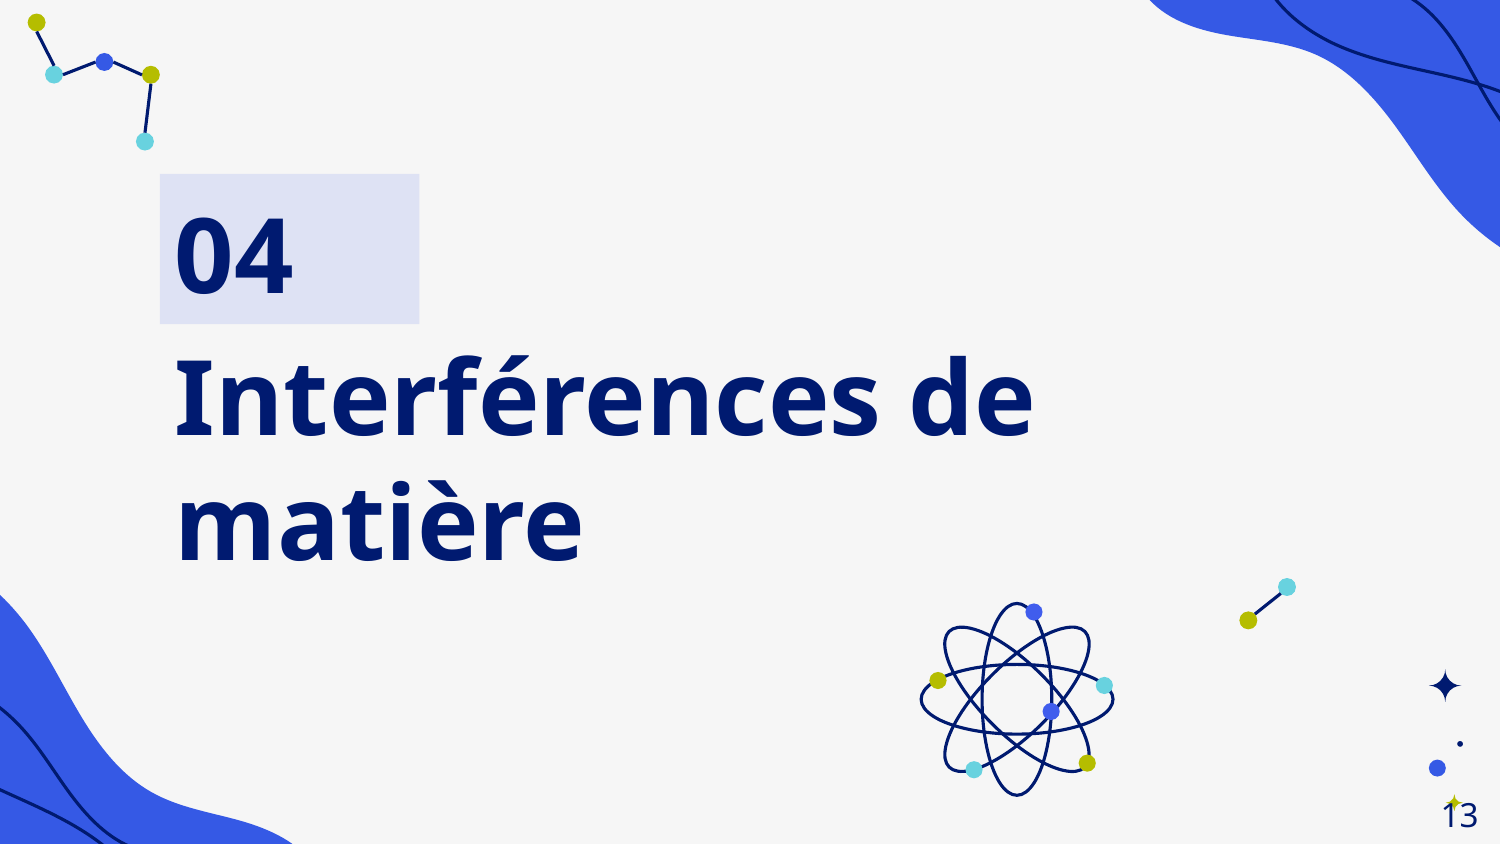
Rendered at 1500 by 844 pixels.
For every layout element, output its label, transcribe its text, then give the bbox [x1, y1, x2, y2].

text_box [24, 15, 163, 149]
title Interférences de matière [159, 280, 1181, 632]
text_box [1239, 577, 1297, 630]
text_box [920, 603, 1114, 796]
title 04 [159, 173, 420, 325]
slide_number 13 [1403, 779, 1494, 844]
